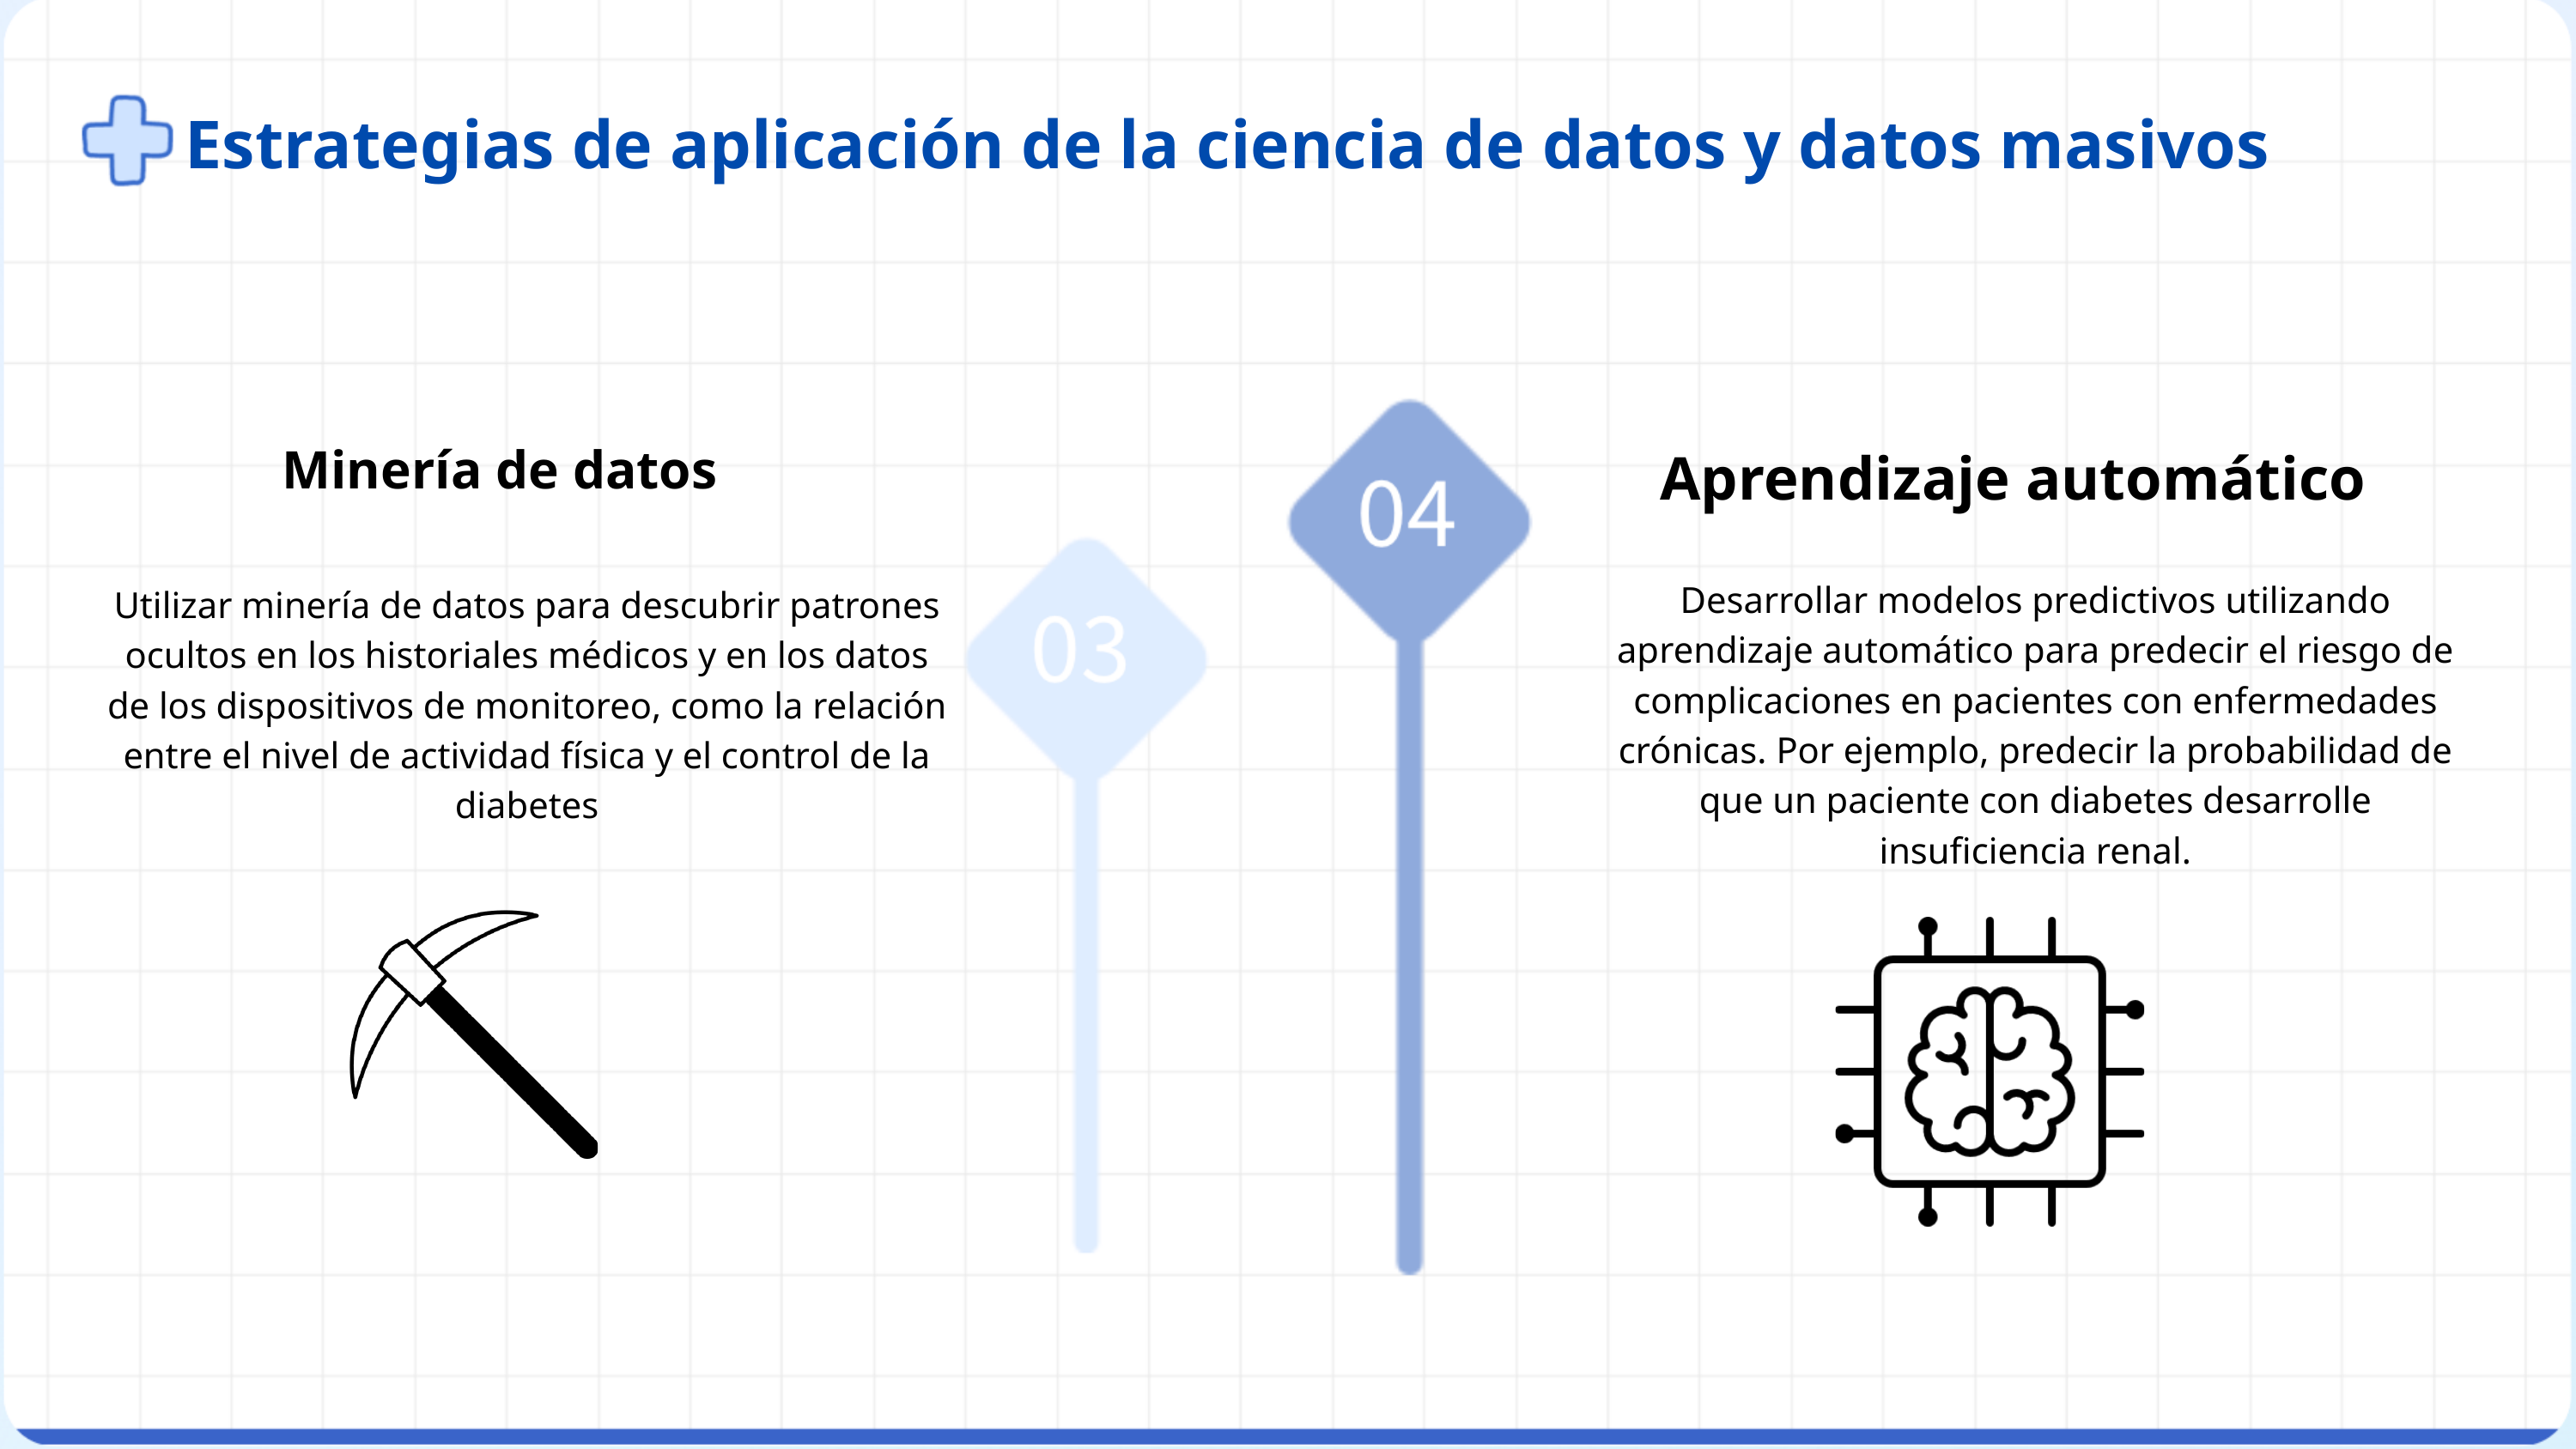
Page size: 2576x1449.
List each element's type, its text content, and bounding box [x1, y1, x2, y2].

text_box Estrategias de aplicación de la ciencia de datos y datos masivos [163, 89, 2292, 183]
text_box [0, 0, 2576, 1449]
text_box Desarrollar modelos predictivos utilizando aprendizaje automático para predecir el riesgo de complicaciones en pacientes con enfermedades crónicas. Por ejemplo, predecir la probabilidad de que un paciente con diabetes desarrolle insuficiencia renal. [1609, 570, 2461, 921]
text_box [345, 906, 598, 1159]
text_box Utilizar minería de datos para descubrir patrones ocultos en los historiales médicos y en los datos de los dispositivos de monitoreo, como la relación entre el nivel de actividad física y el control de la diabetes [101, 575, 953, 876]
text_box [1835, 917, 2145, 1227]
text_box Aprendizaje automático [1631, 429, 2396, 512]
text_box Minería de datos [118, 426, 883, 500]
